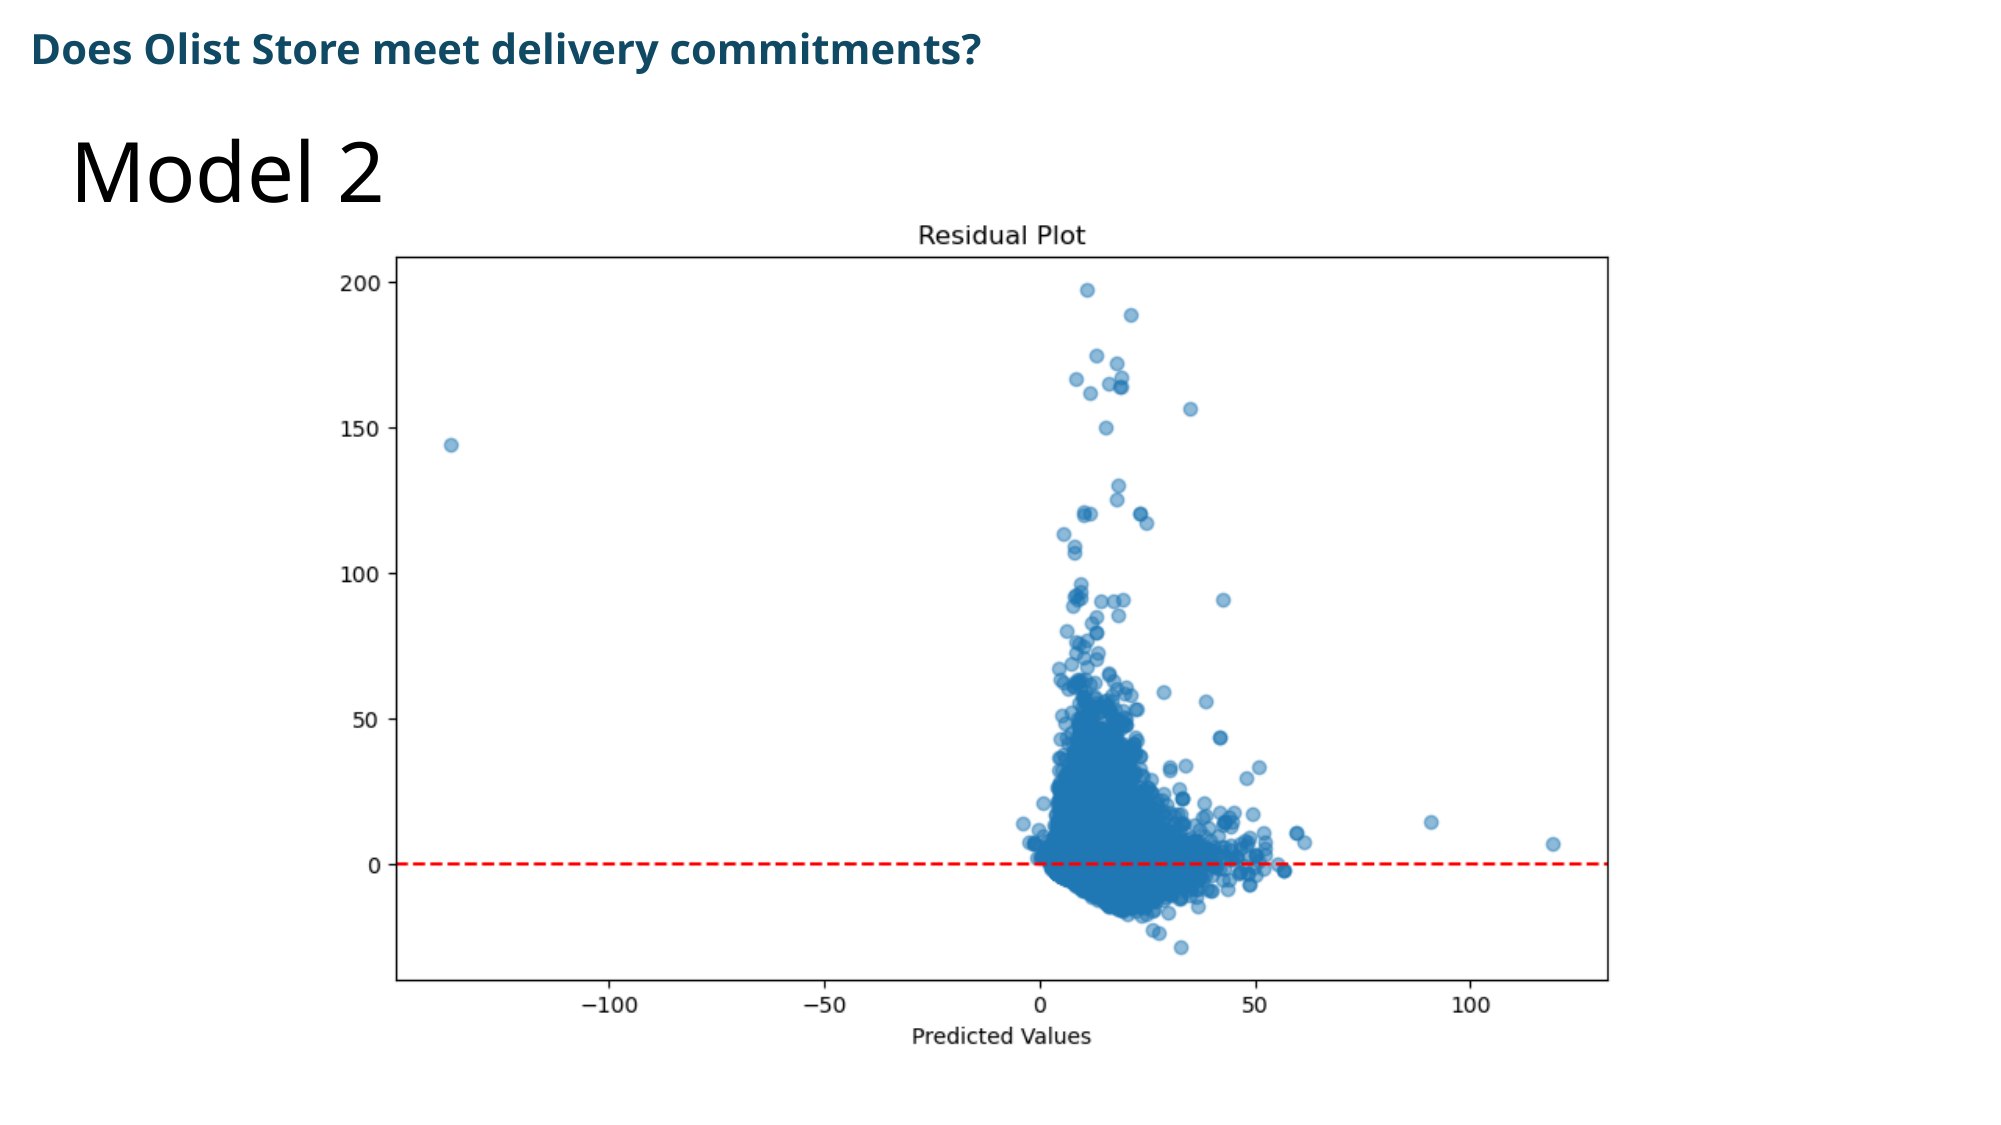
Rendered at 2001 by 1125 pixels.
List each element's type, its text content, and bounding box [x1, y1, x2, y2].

picture [331, 210, 1696, 1063]
title Does Olist Store meet delivery commitments? [15, 0, 1741, 102]
text_box Model 2 [55, 125, 1755, 227]
